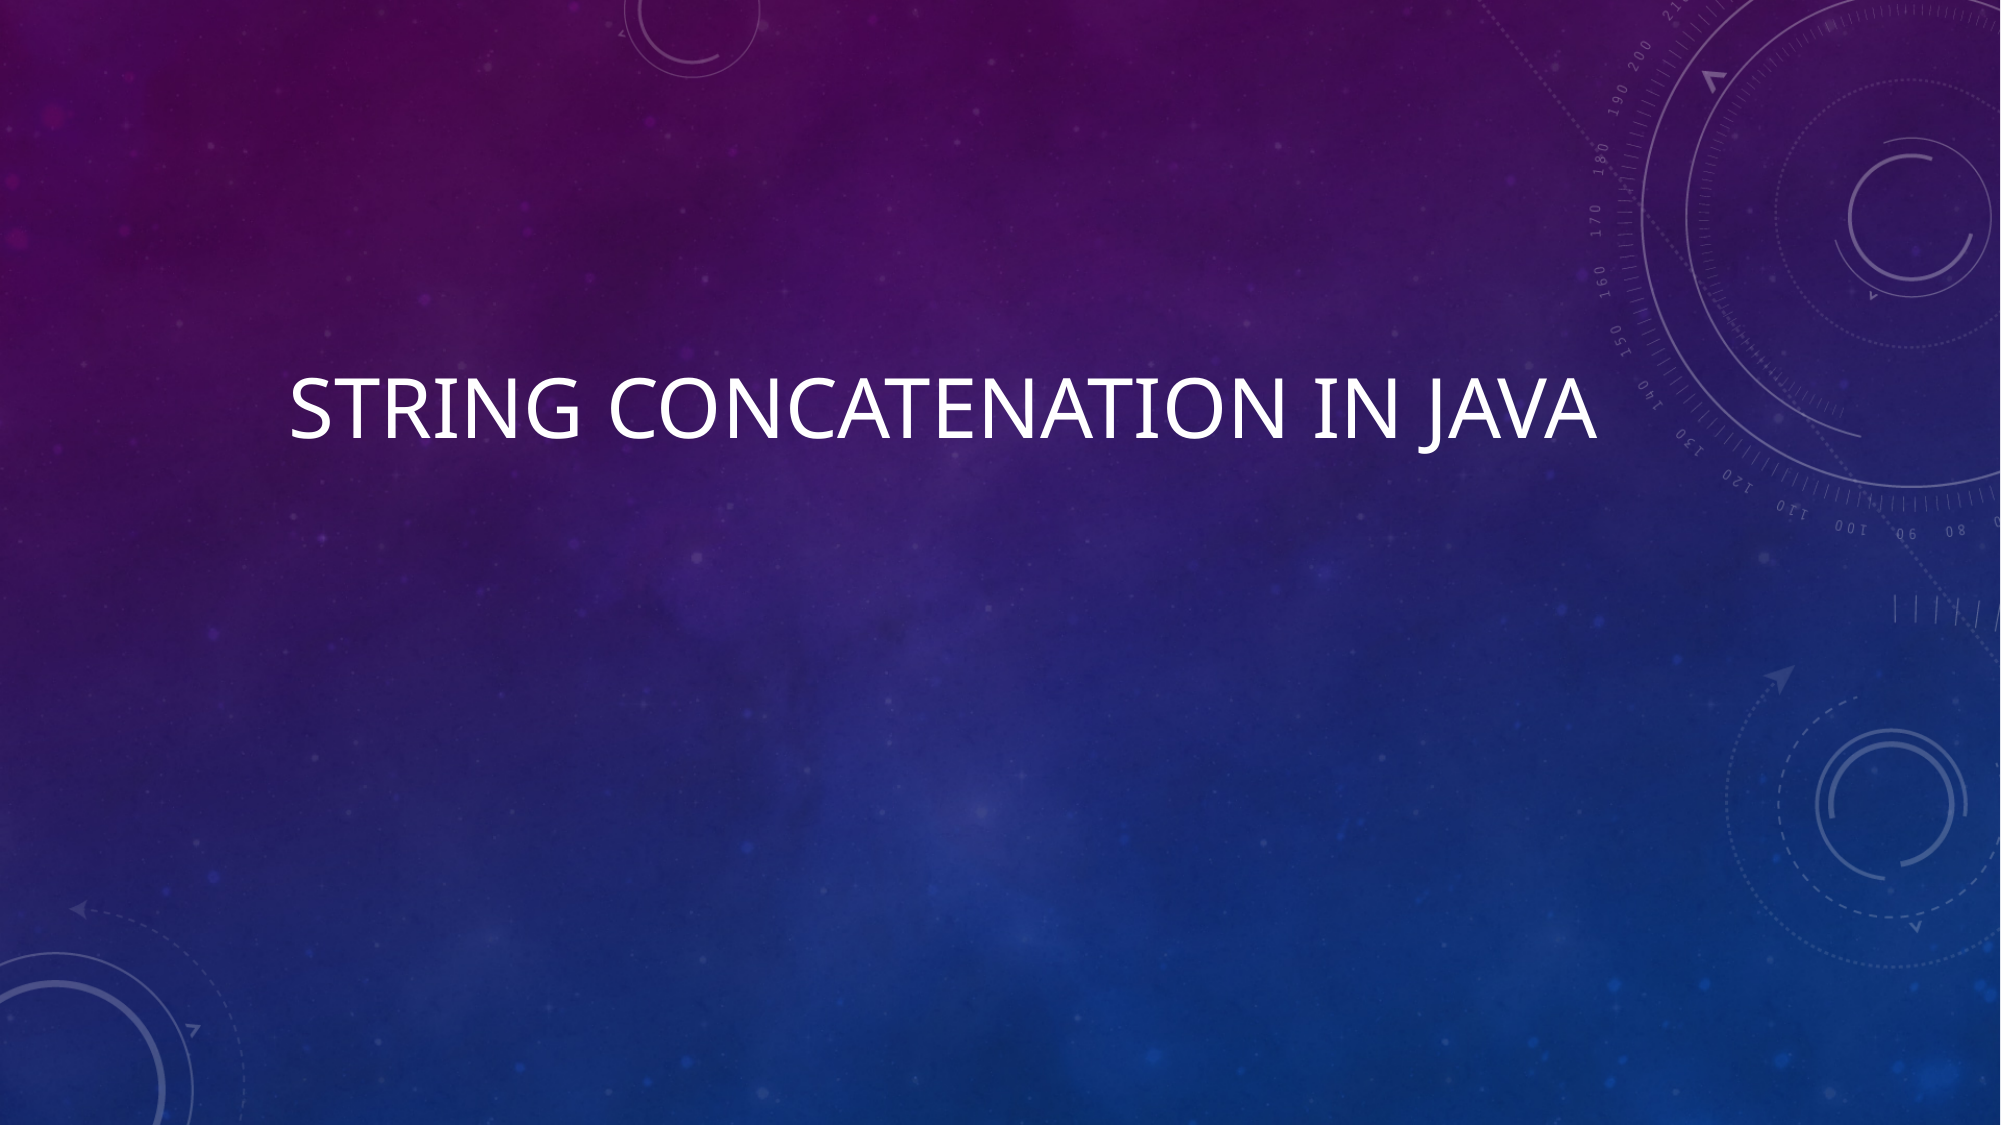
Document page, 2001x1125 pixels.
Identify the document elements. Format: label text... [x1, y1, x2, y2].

picture [0, 0, 2001, 1125]
title String Concatenation in Java [112, 99, 1775, 812]
